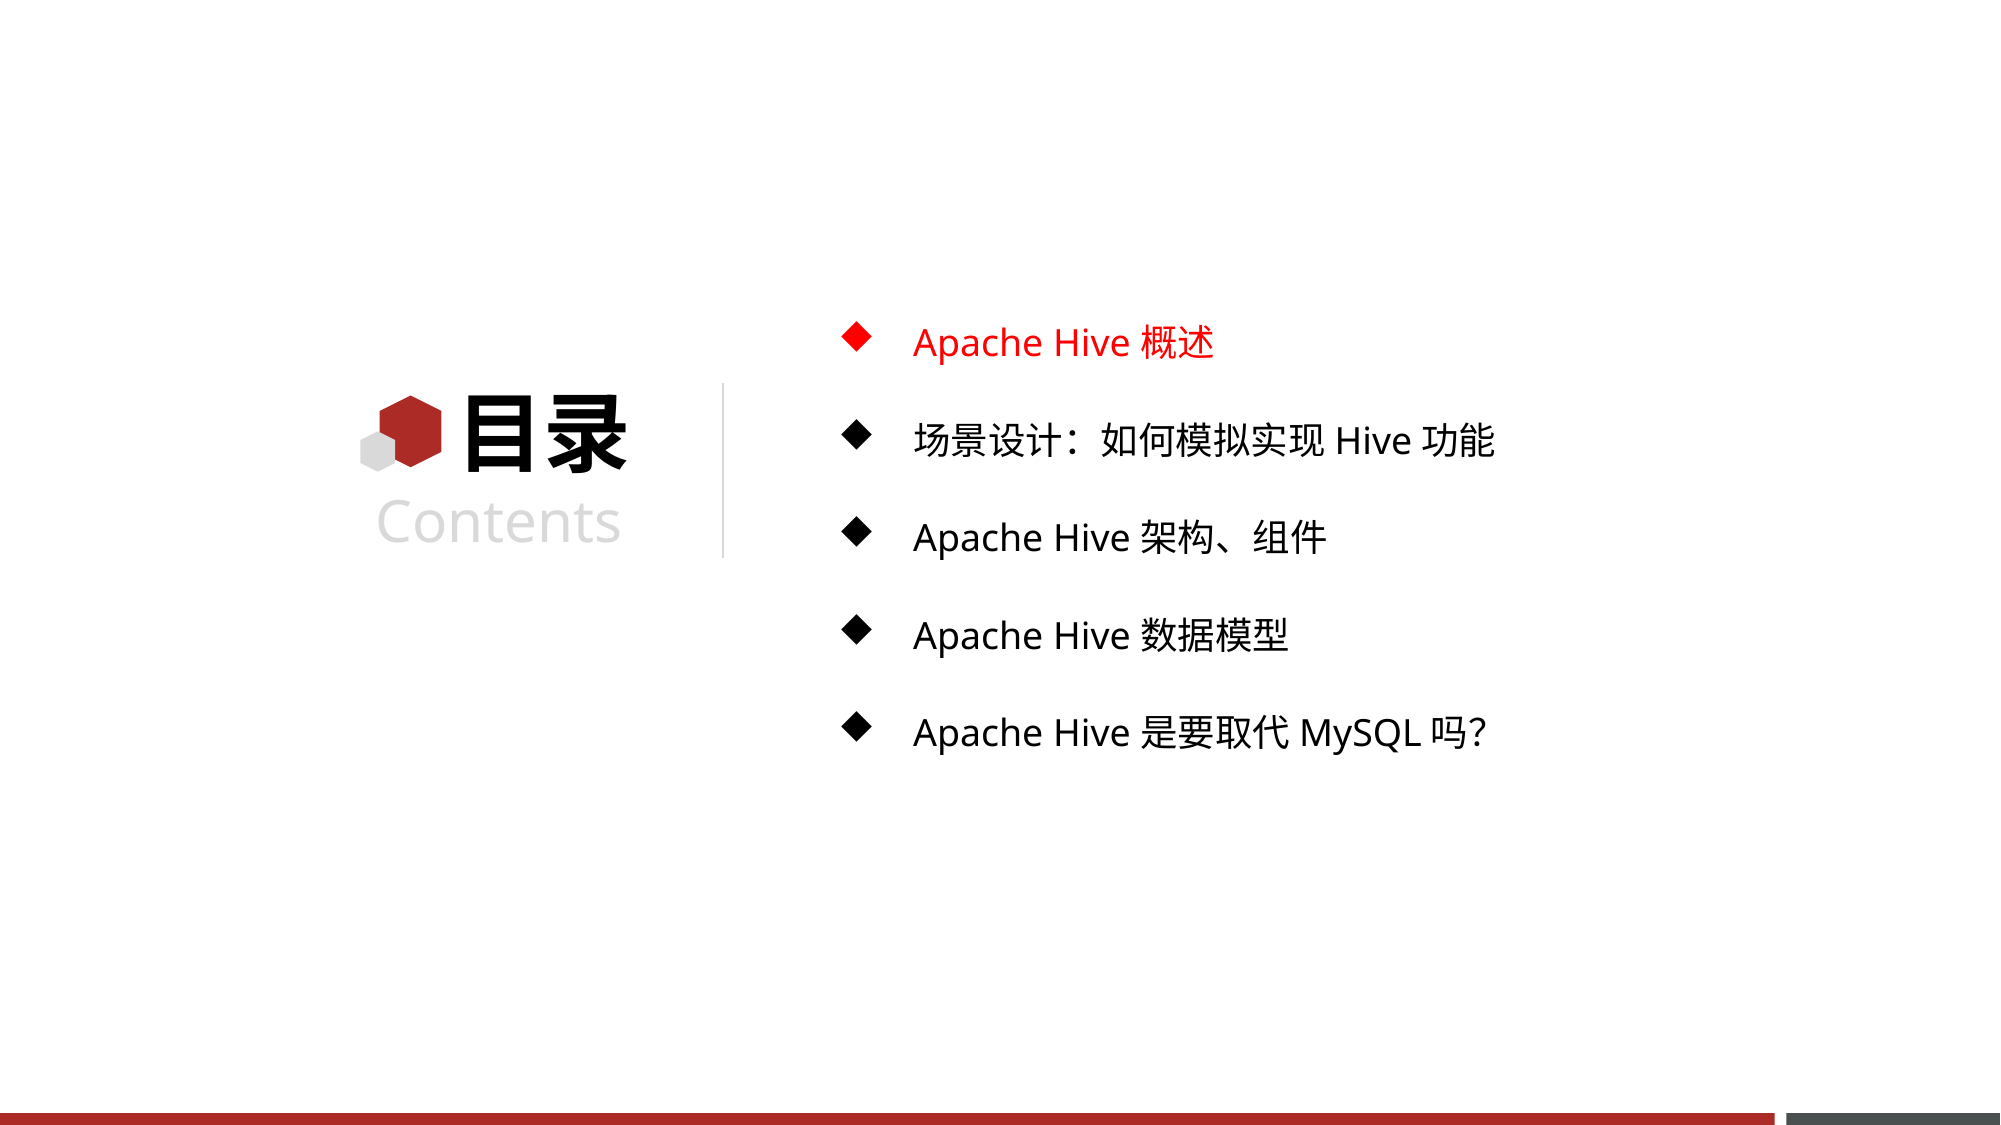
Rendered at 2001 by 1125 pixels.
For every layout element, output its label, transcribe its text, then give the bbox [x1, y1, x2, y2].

list Apache Hive概述 场景设计：如何模拟实现Hive功能 Apache Hive架构、组件 Apache Hive数据模型 Apache Hive是要取代MySQL吗？ [823, 165, 1804, 864]
